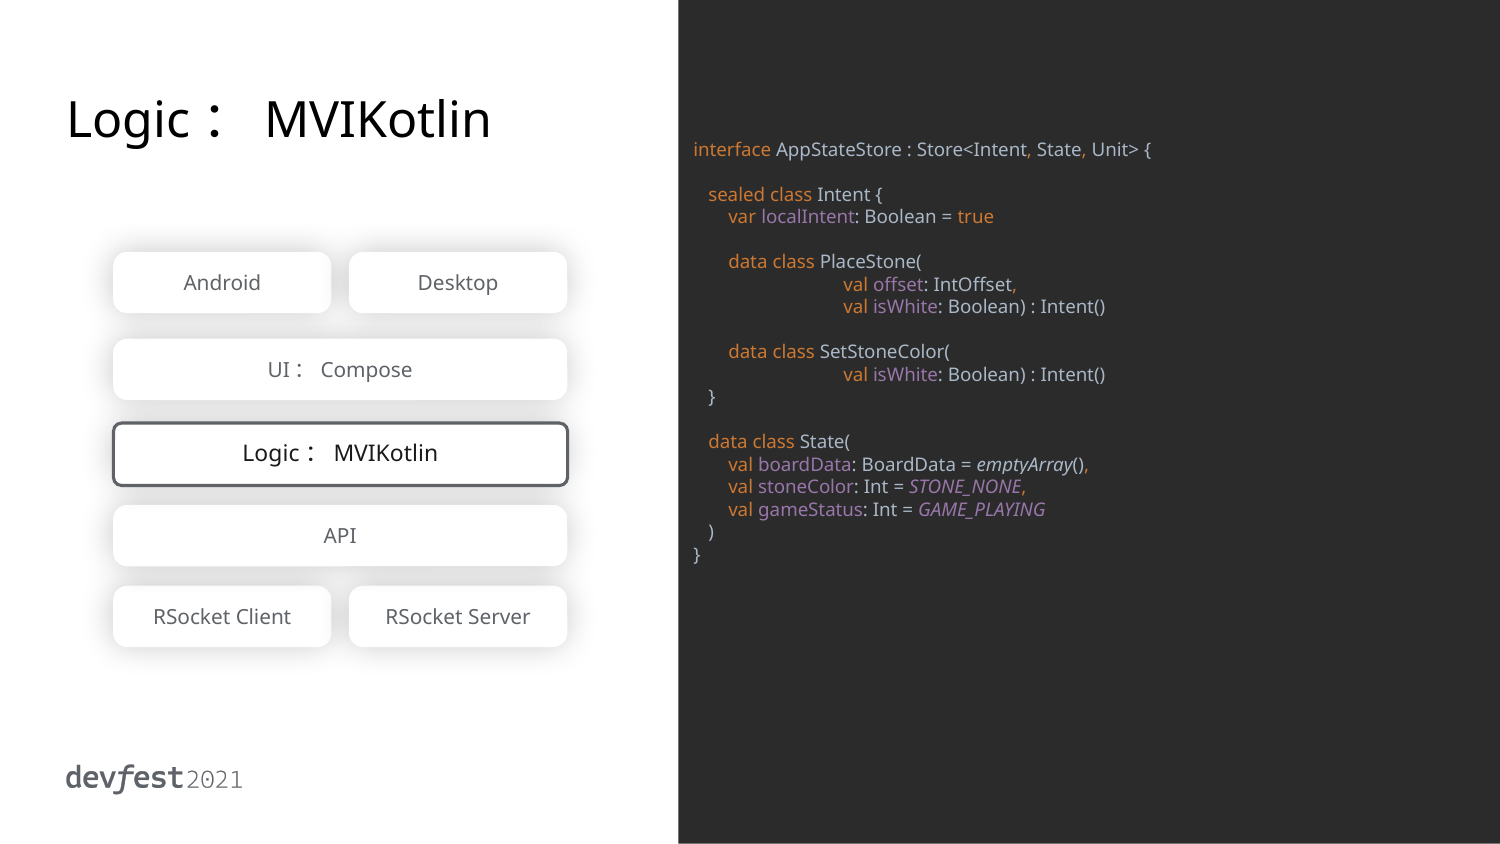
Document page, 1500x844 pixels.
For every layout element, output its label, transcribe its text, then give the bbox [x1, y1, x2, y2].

title Logic：MVIKotlin [51, 72, 678, 167]
text_box interface AppStateStore : Store<Intent, State, Unit> { sealed class Intent { var localIntent: Boolean = true data class PlaceStone( val offset: IntOffset, val isWhite: Boolean) : Intent() data class SetStoneColor( val isWhite: Boolean) : Intent() } data class State( val boardData: BoardData = emptyArray(), val stoneColor: Int = STONE_NONE, val gameStatus: Int = GAME_PLAYING ) } [678, 0, 1500, 844]
picture [65, 761, 243, 797]
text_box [112, 251, 568, 648]
